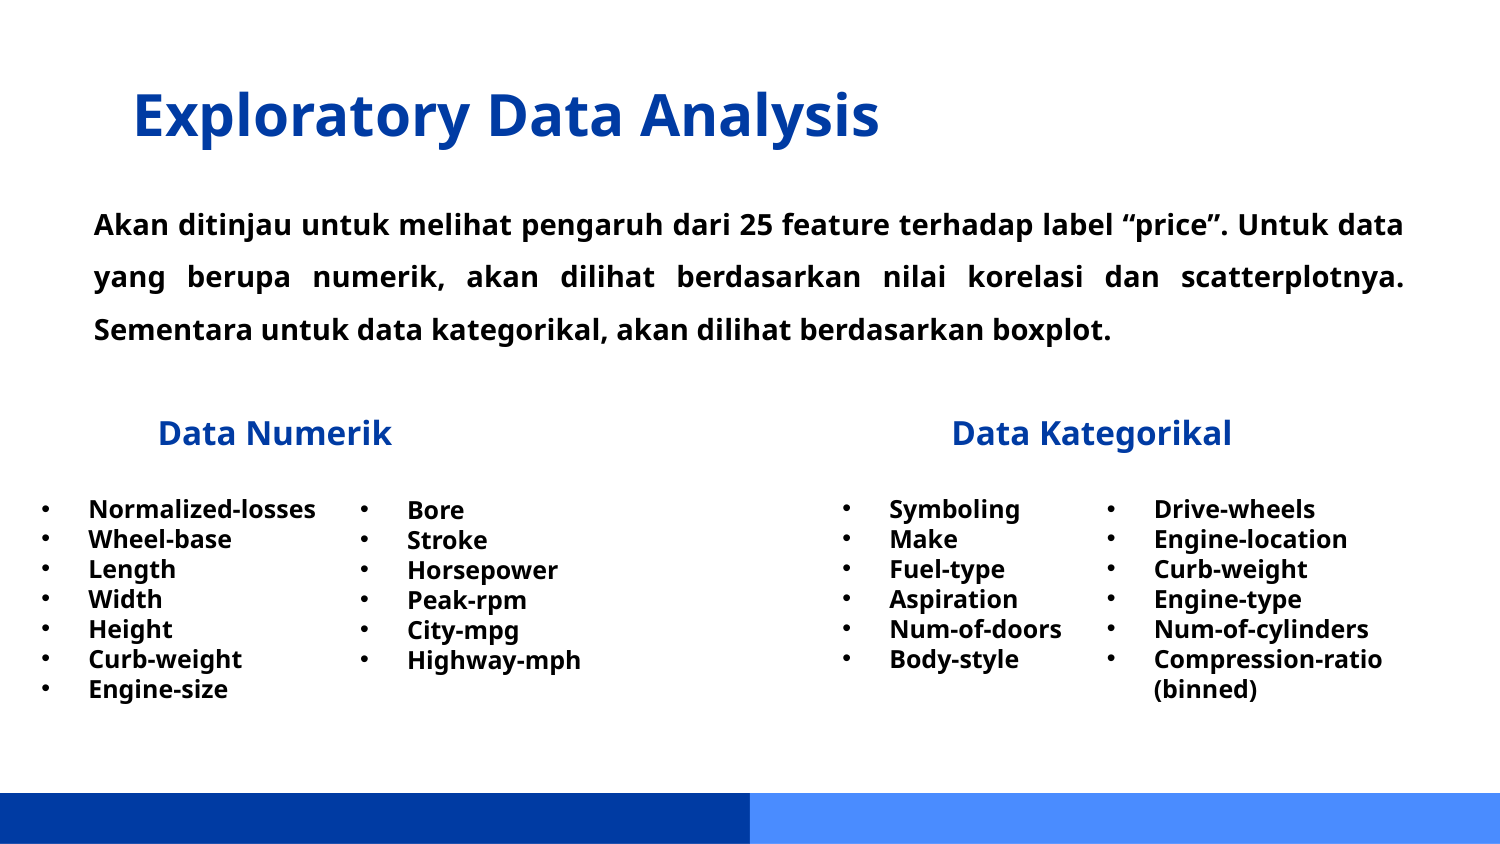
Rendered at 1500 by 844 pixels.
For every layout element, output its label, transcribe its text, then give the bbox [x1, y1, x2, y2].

text_box [749, 793, 1500, 844]
text_box Drive-wheels Engine-location Curb-weight Engine-type Num-of-cylinders Compression-ratio (binned) [1092, 486, 1456, 711]
text_box Bore Stroke Horsepower Peak-rpm City-mpg Highway-mph [375, 487, 710, 682]
title Exploratory Data Analysis [117, 62, 1383, 152]
text_box Data Kategorikal [910, 397, 1275, 462]
text_box Data Numerik [117, 397, 433, 462]
text_box Symboling Make Fuel-type Aspiration Num-of-doors Body-style [827, 486, 1092, 681]
text_box [0, 793, 749, 844]
text_box Akan ditinjau untuk melihat pengaruh dari 25 feature terhadap label “price”. Untuk data yang berupa numerik, akan dilihat berdasarkan nilai korelasi dan scatterplotnya. Sementara untuk data kategorikal, akan dilihat berdasarkan boxplot. [79, 181, 1421, 354]
text_box Normalized-losses Wheel-base Length Width Height Curb-weight Engine-size [26, 486, 375, 711]
